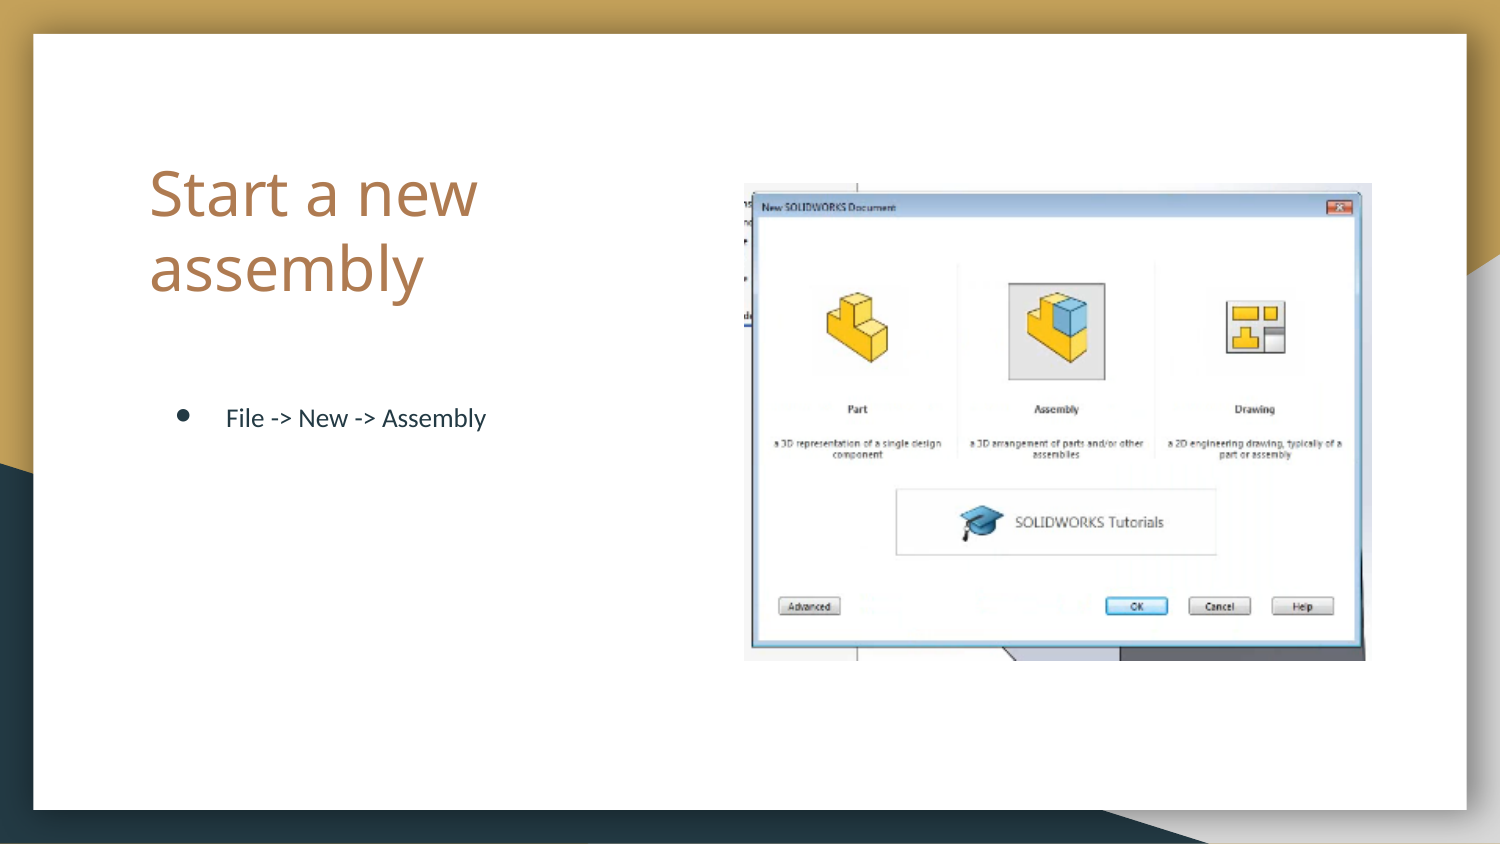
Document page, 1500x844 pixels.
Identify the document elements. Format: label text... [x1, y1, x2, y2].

title Start a new assembly [134, 138, 743, 366]
picture [744, 183, 1372, 661]
list File -> New -> Assembly [136, 380, 745, 729]
